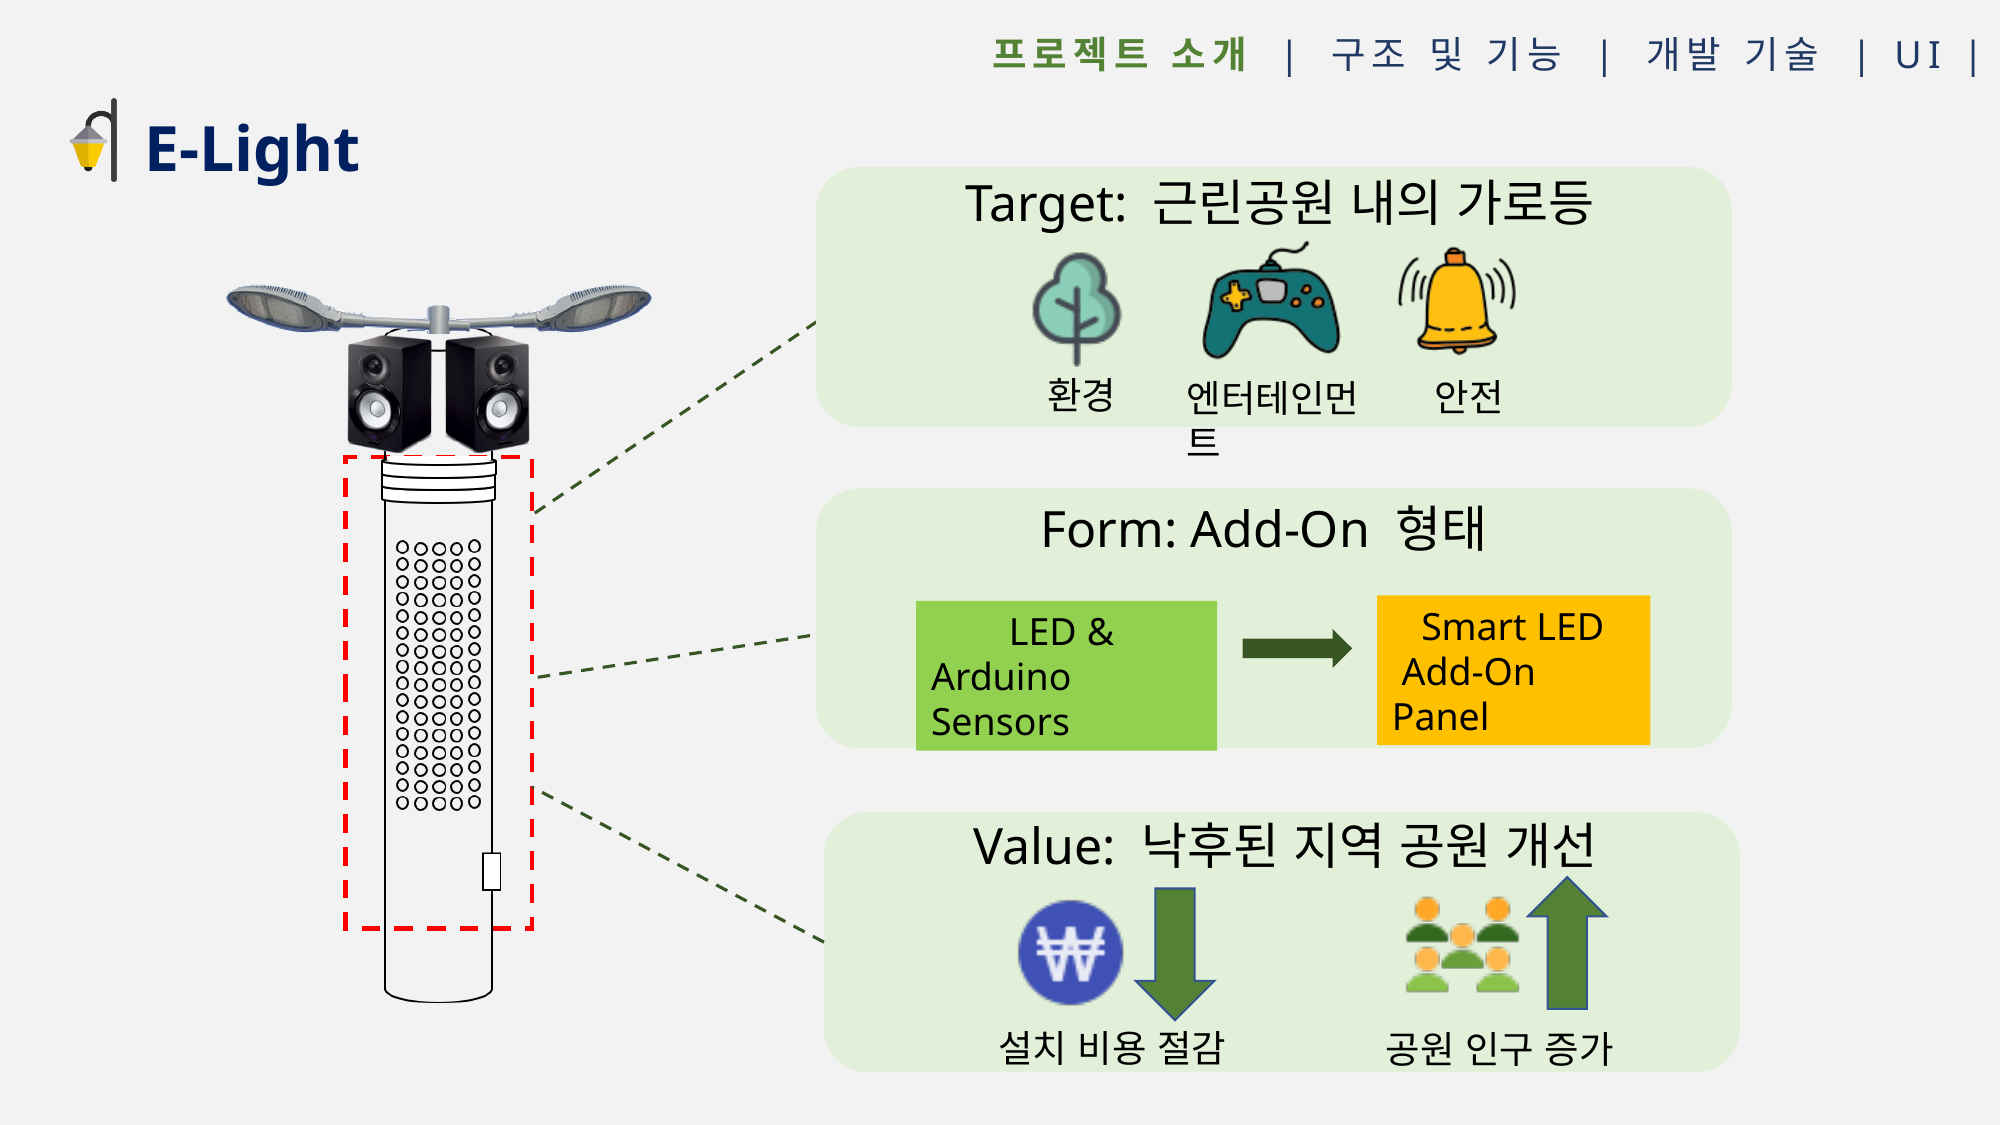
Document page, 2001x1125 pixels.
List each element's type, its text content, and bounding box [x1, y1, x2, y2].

text_box [814, 487, 1733, 750]
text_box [531, 786, 824, 943]
text_box Smart LED Add-On Panel [1377, 595, 1651, 746]
text_box [1134, 887, 1217, 1017]
picture [1391, 237, 1520, 367]
picture [1202, 233, 1344, 374]
text_box 프로젝트 소개 | 구조 및 기능 | 개발 기술 | UI | 기대효과 및 활용방안 [977, 23, 2000, 83]
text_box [667, 296, 854, 559]
text_box 환경 [1032, 364, 1155, 425]
text_box [1344, 166, 1733, 429]
text_box 설치 비용 절감 [983, 1017, 1268, 1078]
text_box [1241, 626, 1354, 671]
picture [48, 98, 138, 182]
text_box 엔터테인먼트 [1172, 367, 1389, 473]
text_box [1534, 875, 1609, 1010]
text_box Value: 낙후된 지역 공원 개선 [958, 806, 1651, 882]
text_box Target: 근린공원 내의 가로등 [950, 164, 1643, 240]
text_box E-Light [129, 102, 1000, 192]
text_box Form: Add-On 형태 [1025, 490, 1718, 565]
text_box [814, 165, 1202, 429]
text_box 공원 인구 증가 [1371, 1019, 1714, 1079]
text_box LED & Arduino Sensors [915, 600, 1218, 752]
picture [1009, 891, 1134, 1016]
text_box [667, 628, 854, 682]
picture [1015, 241, 1147, 373]
picture [1393, 875, 1534, 1016]
text_box 안전 [1419, 366, 1534, 426]
text_box [822, 811, 1741, 1074]
picture [210, 264, 667, 1003]
